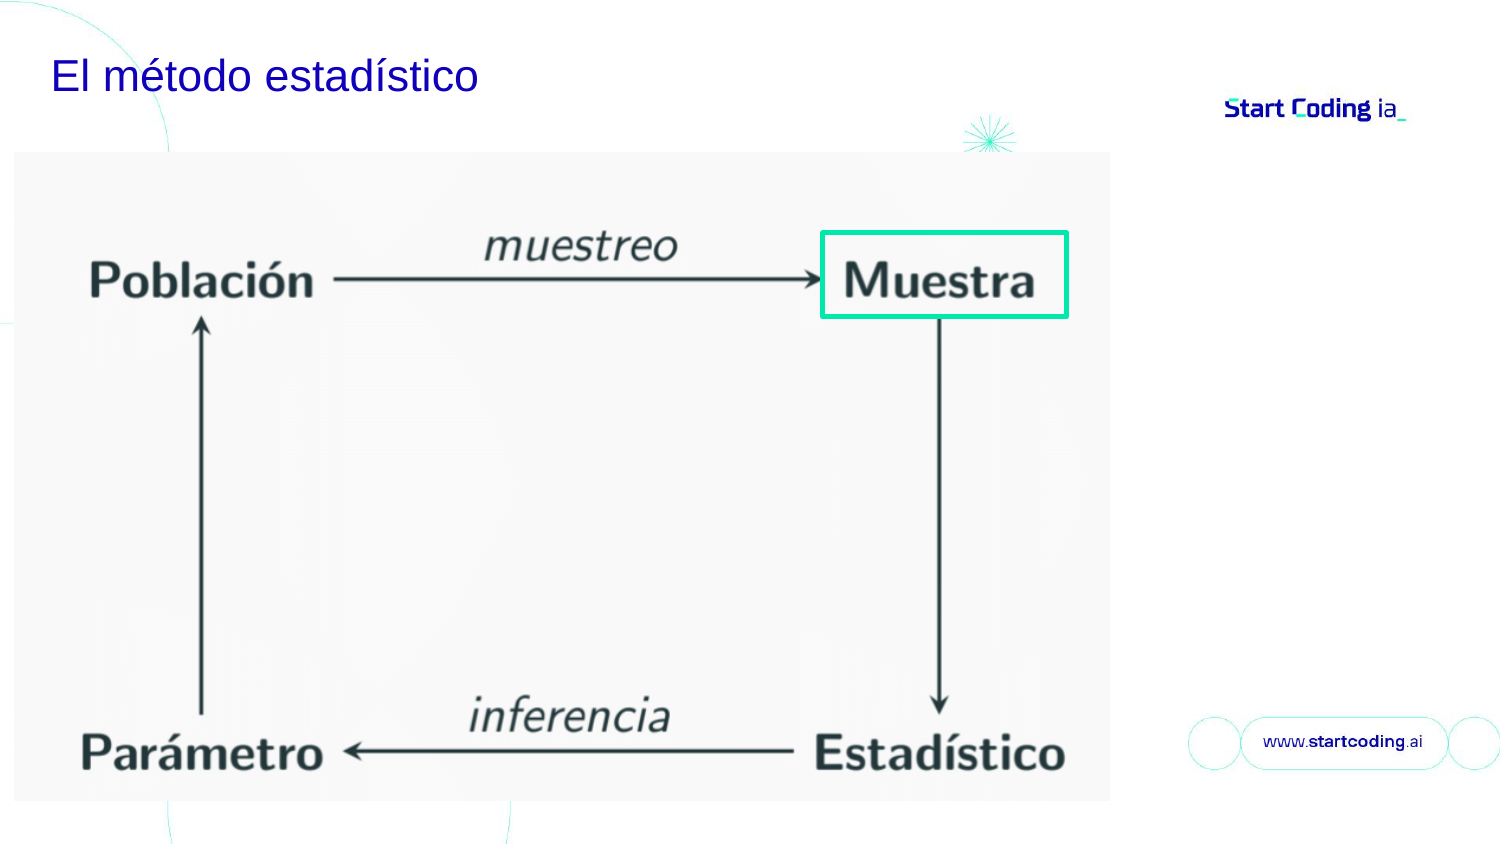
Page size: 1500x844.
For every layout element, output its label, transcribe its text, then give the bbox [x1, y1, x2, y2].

title El método estadístico [35, 31, 1267, 116]
picture [0, 0, 1500, 844]
